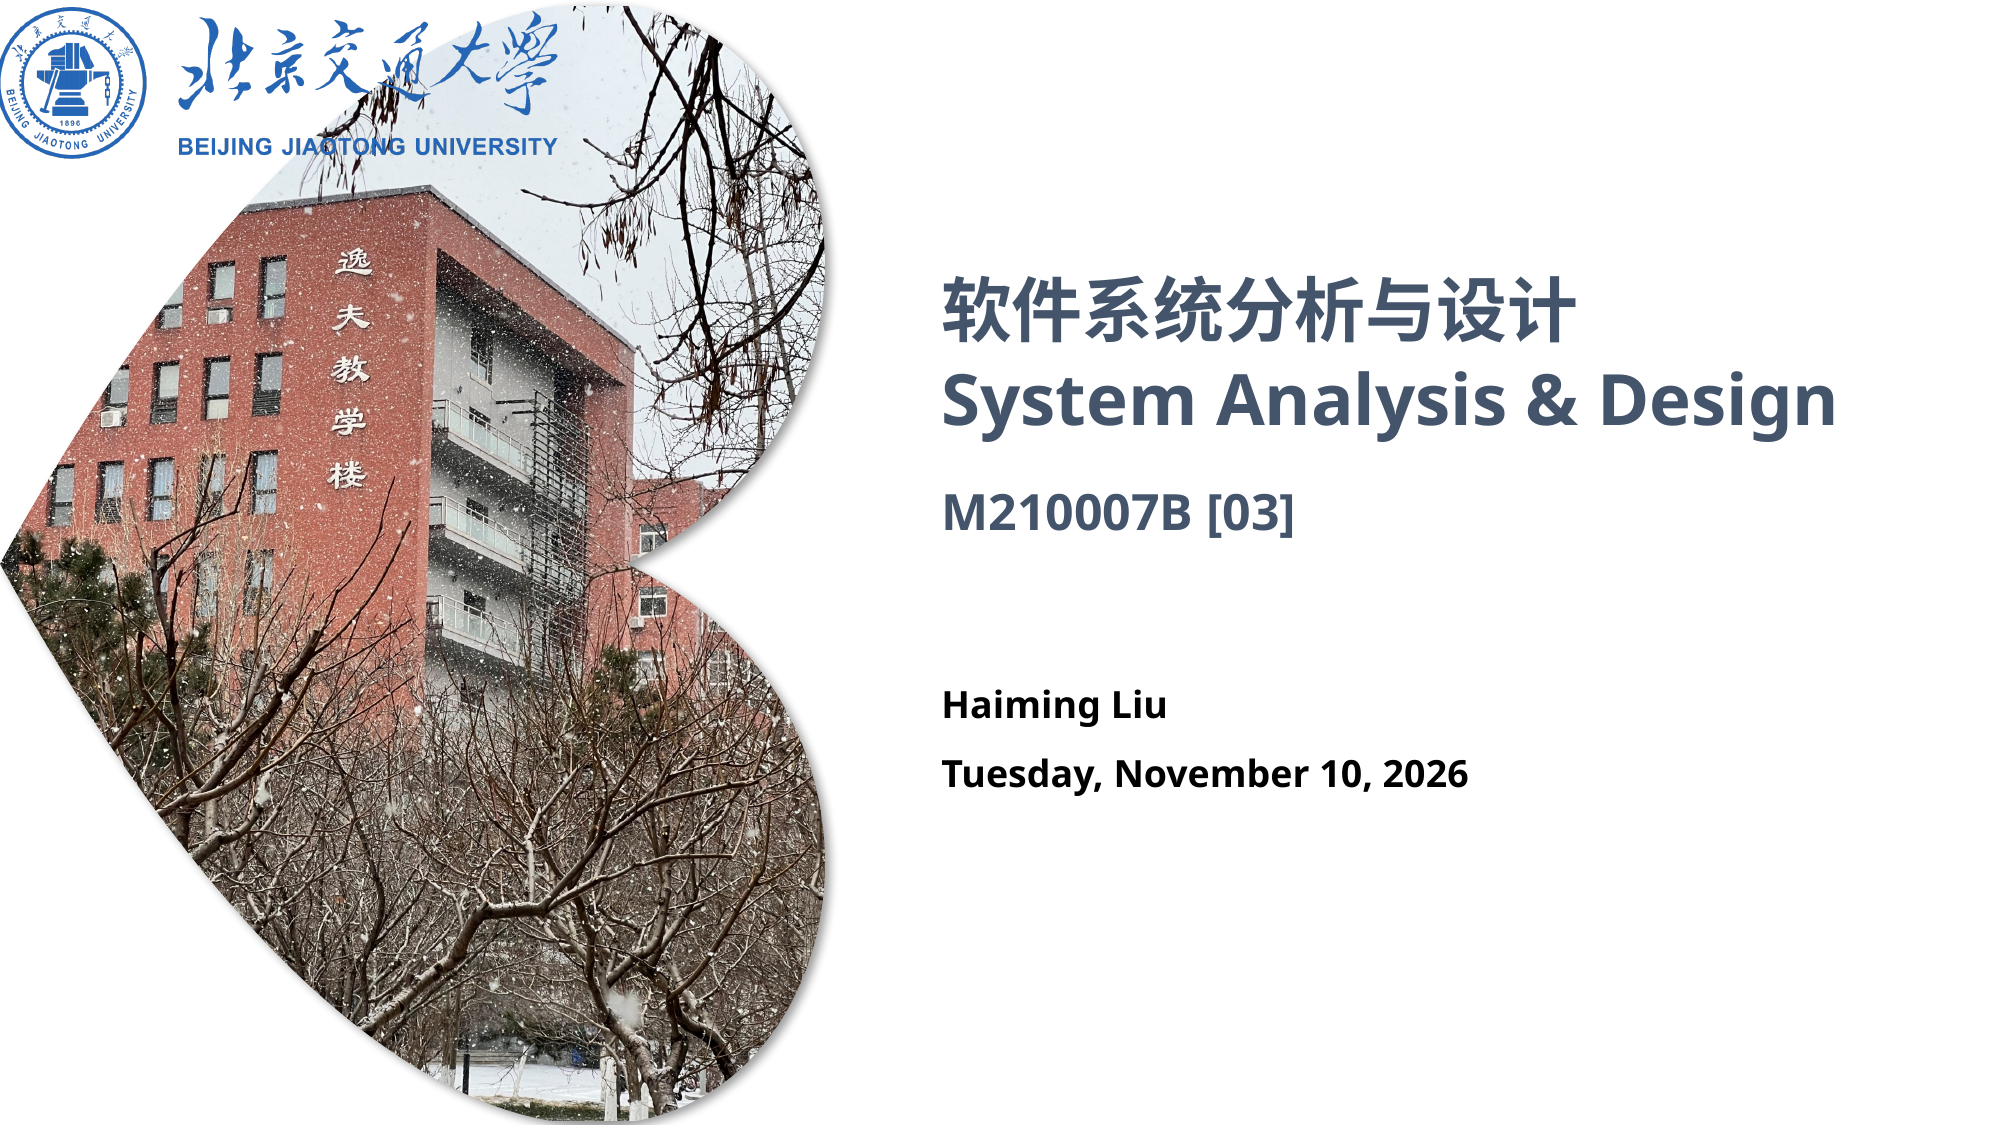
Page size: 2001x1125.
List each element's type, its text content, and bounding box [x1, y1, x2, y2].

picture [0, 0, 975, 1121]
text_box 软件系统分析与设计 System Analysis & Design [975, 267, 1959, 448]
text_box Tuesday, May 24, 2022 [975, 749, 2000, 799]
text_box Haiming Liu [975, 682, 2000, 731]
text_box M210007B [03] [975, 468, 2000, 561]
